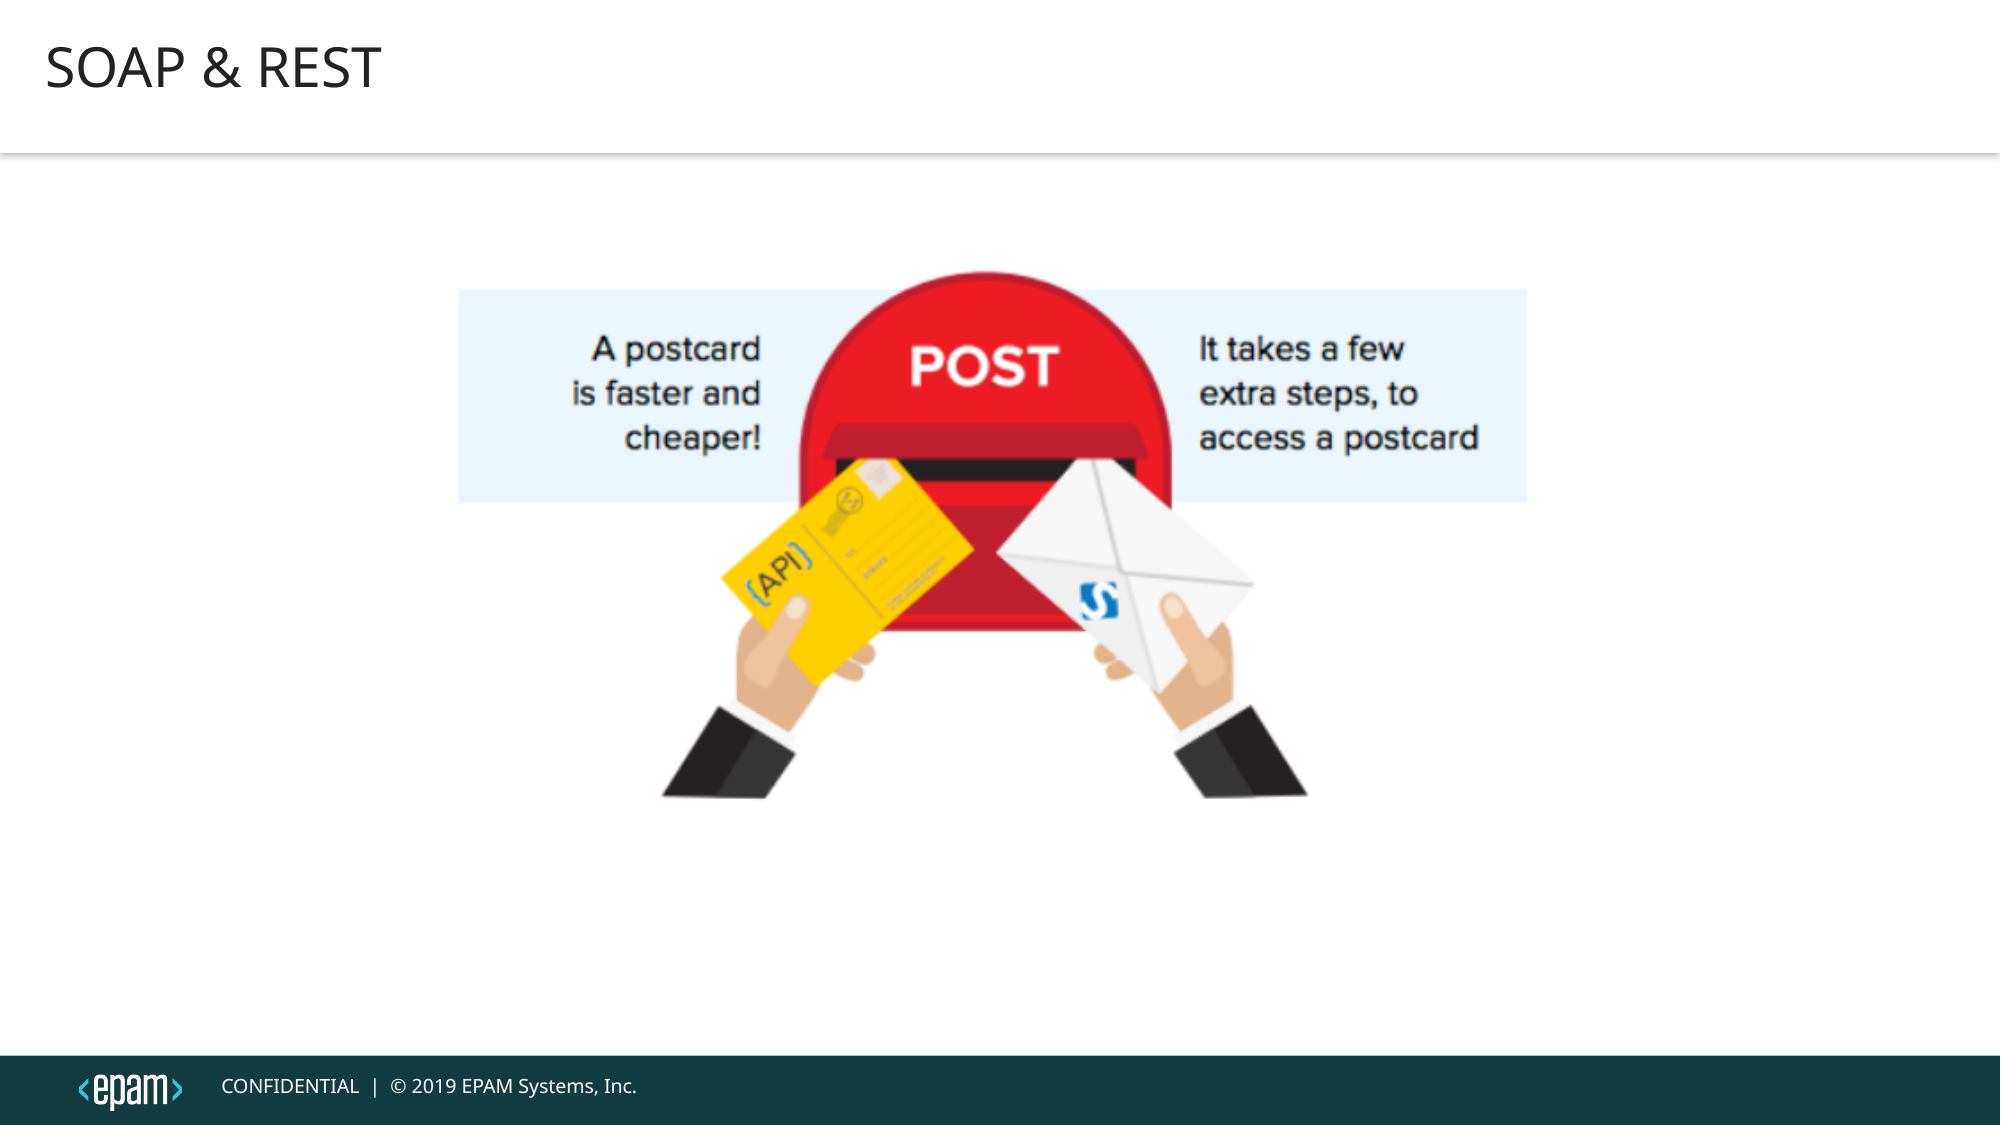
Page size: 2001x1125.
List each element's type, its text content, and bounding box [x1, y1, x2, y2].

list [421, 246, 1579, 879]
list SOAP & REST [0, 0, 2000, 153]
